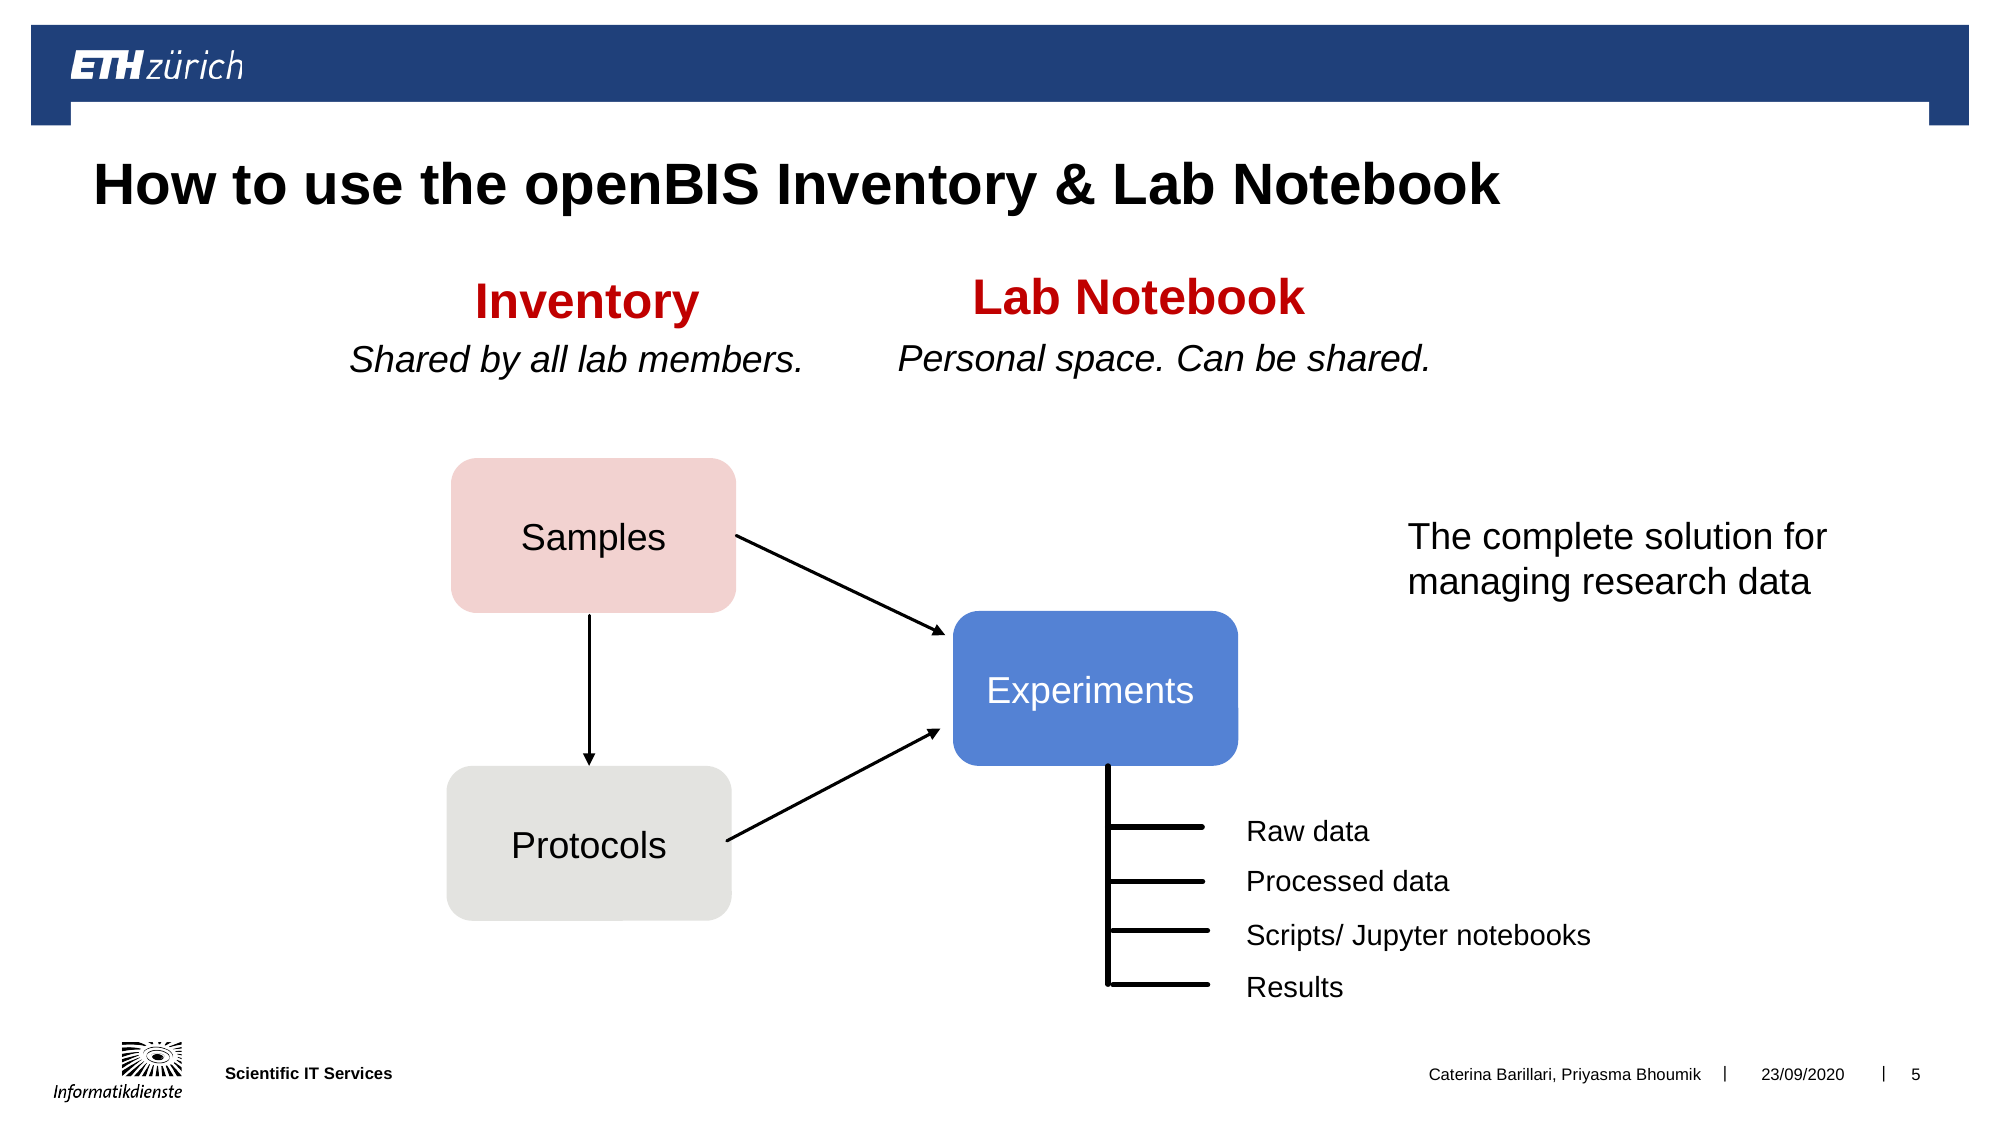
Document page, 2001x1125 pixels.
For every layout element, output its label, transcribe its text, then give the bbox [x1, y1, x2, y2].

text_box Shared by all lab members. [334, 327, 820, 388]
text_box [1230, 804, 1608, 1012]
text_box The complete solution for managing research data [1392, 504, 1964, 610]
title How to use the openBIS Inventory & Lab Notebook [70, 101, 1930, 262]
slide_number 5 [1886, 1034, 1946, 1112]
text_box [726, 728, 941, 842]
text_box Inventory [460, 261, 715, 327]
text_box Protocols [444, 763, 734, 923]
text_box Lab Notebook [957, 256, 1321, 326]
picture [53, 1042, 182, 1106]
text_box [736, 535, 946, 636]
text_box Samples [448, 455, 739, 616]
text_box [1107, 765, 1208, 986]
text_box Personal space. Can be shared. [882, 326, 1448, 387]
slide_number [1736, 1034, 1870, 1112]
text_box Experiments [950, 608, 1241, 768]
footer Caterina Barillari, Priyasma Bhoumik [999, 1034, 1702, 1112]
